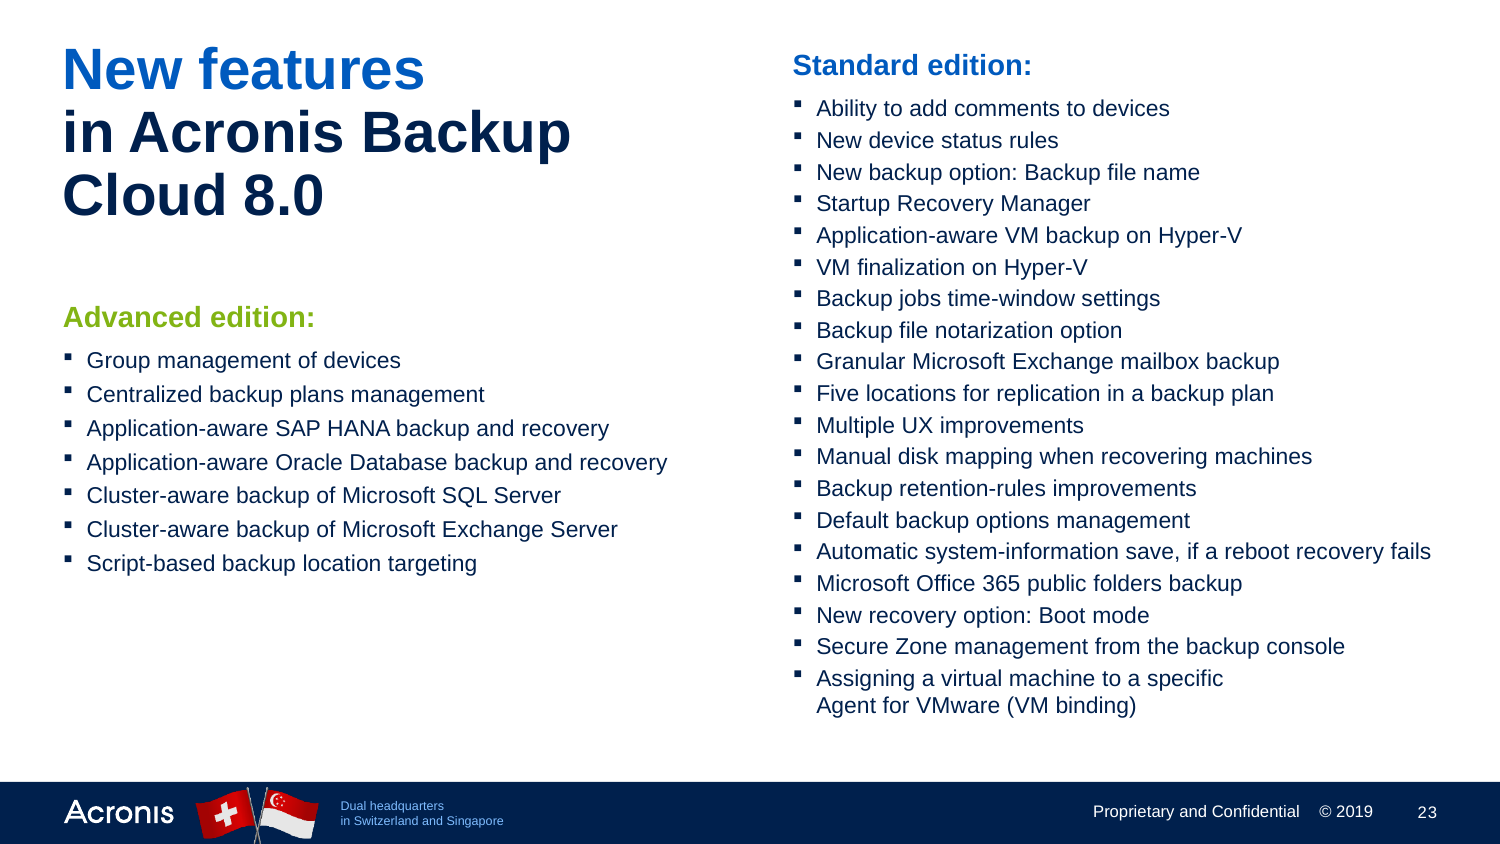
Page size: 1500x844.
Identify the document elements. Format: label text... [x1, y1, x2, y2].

picture [195, 787, 319, 844]
text_box Advanced edition: Group management of devices Centralized backup plans management Application-aware SAP HANA backup and recovery Application-aware Oracle Database backup and recovery Cluster-aware backup of Microsoft SQL Server Cluster-aware backup of Microsoft Exchange Server Script-based backup location targeting [62, 291, 680, 584]
text_box Standard edition: Ability to add comments to devices New device status rules New backup option: Backup file name Startup Recovery Manager Application-aware VM backup on Hyper-V VM finalization on Hyper-V Backup jobs time-window settings Backup file notarization option Granular Microsoft Exchange mailbox backup Five locations for replication in a backup plan Multiple UX improvements Manual disk mapping when recovering machines Backup retention-rules improvements Default backup options management Automatic system-information save, if a reboot recovery fails Microsoft Office 365 public folders backup New recovery option: Boot mode Secure Zone management from the backup console Assigning a virtual machine to a specific Agent for VMware (VM binding) [792, 38, 1474, 726]
title New features in Acronis Backup Cloud 8.0 [62, 38, 671, 237]
